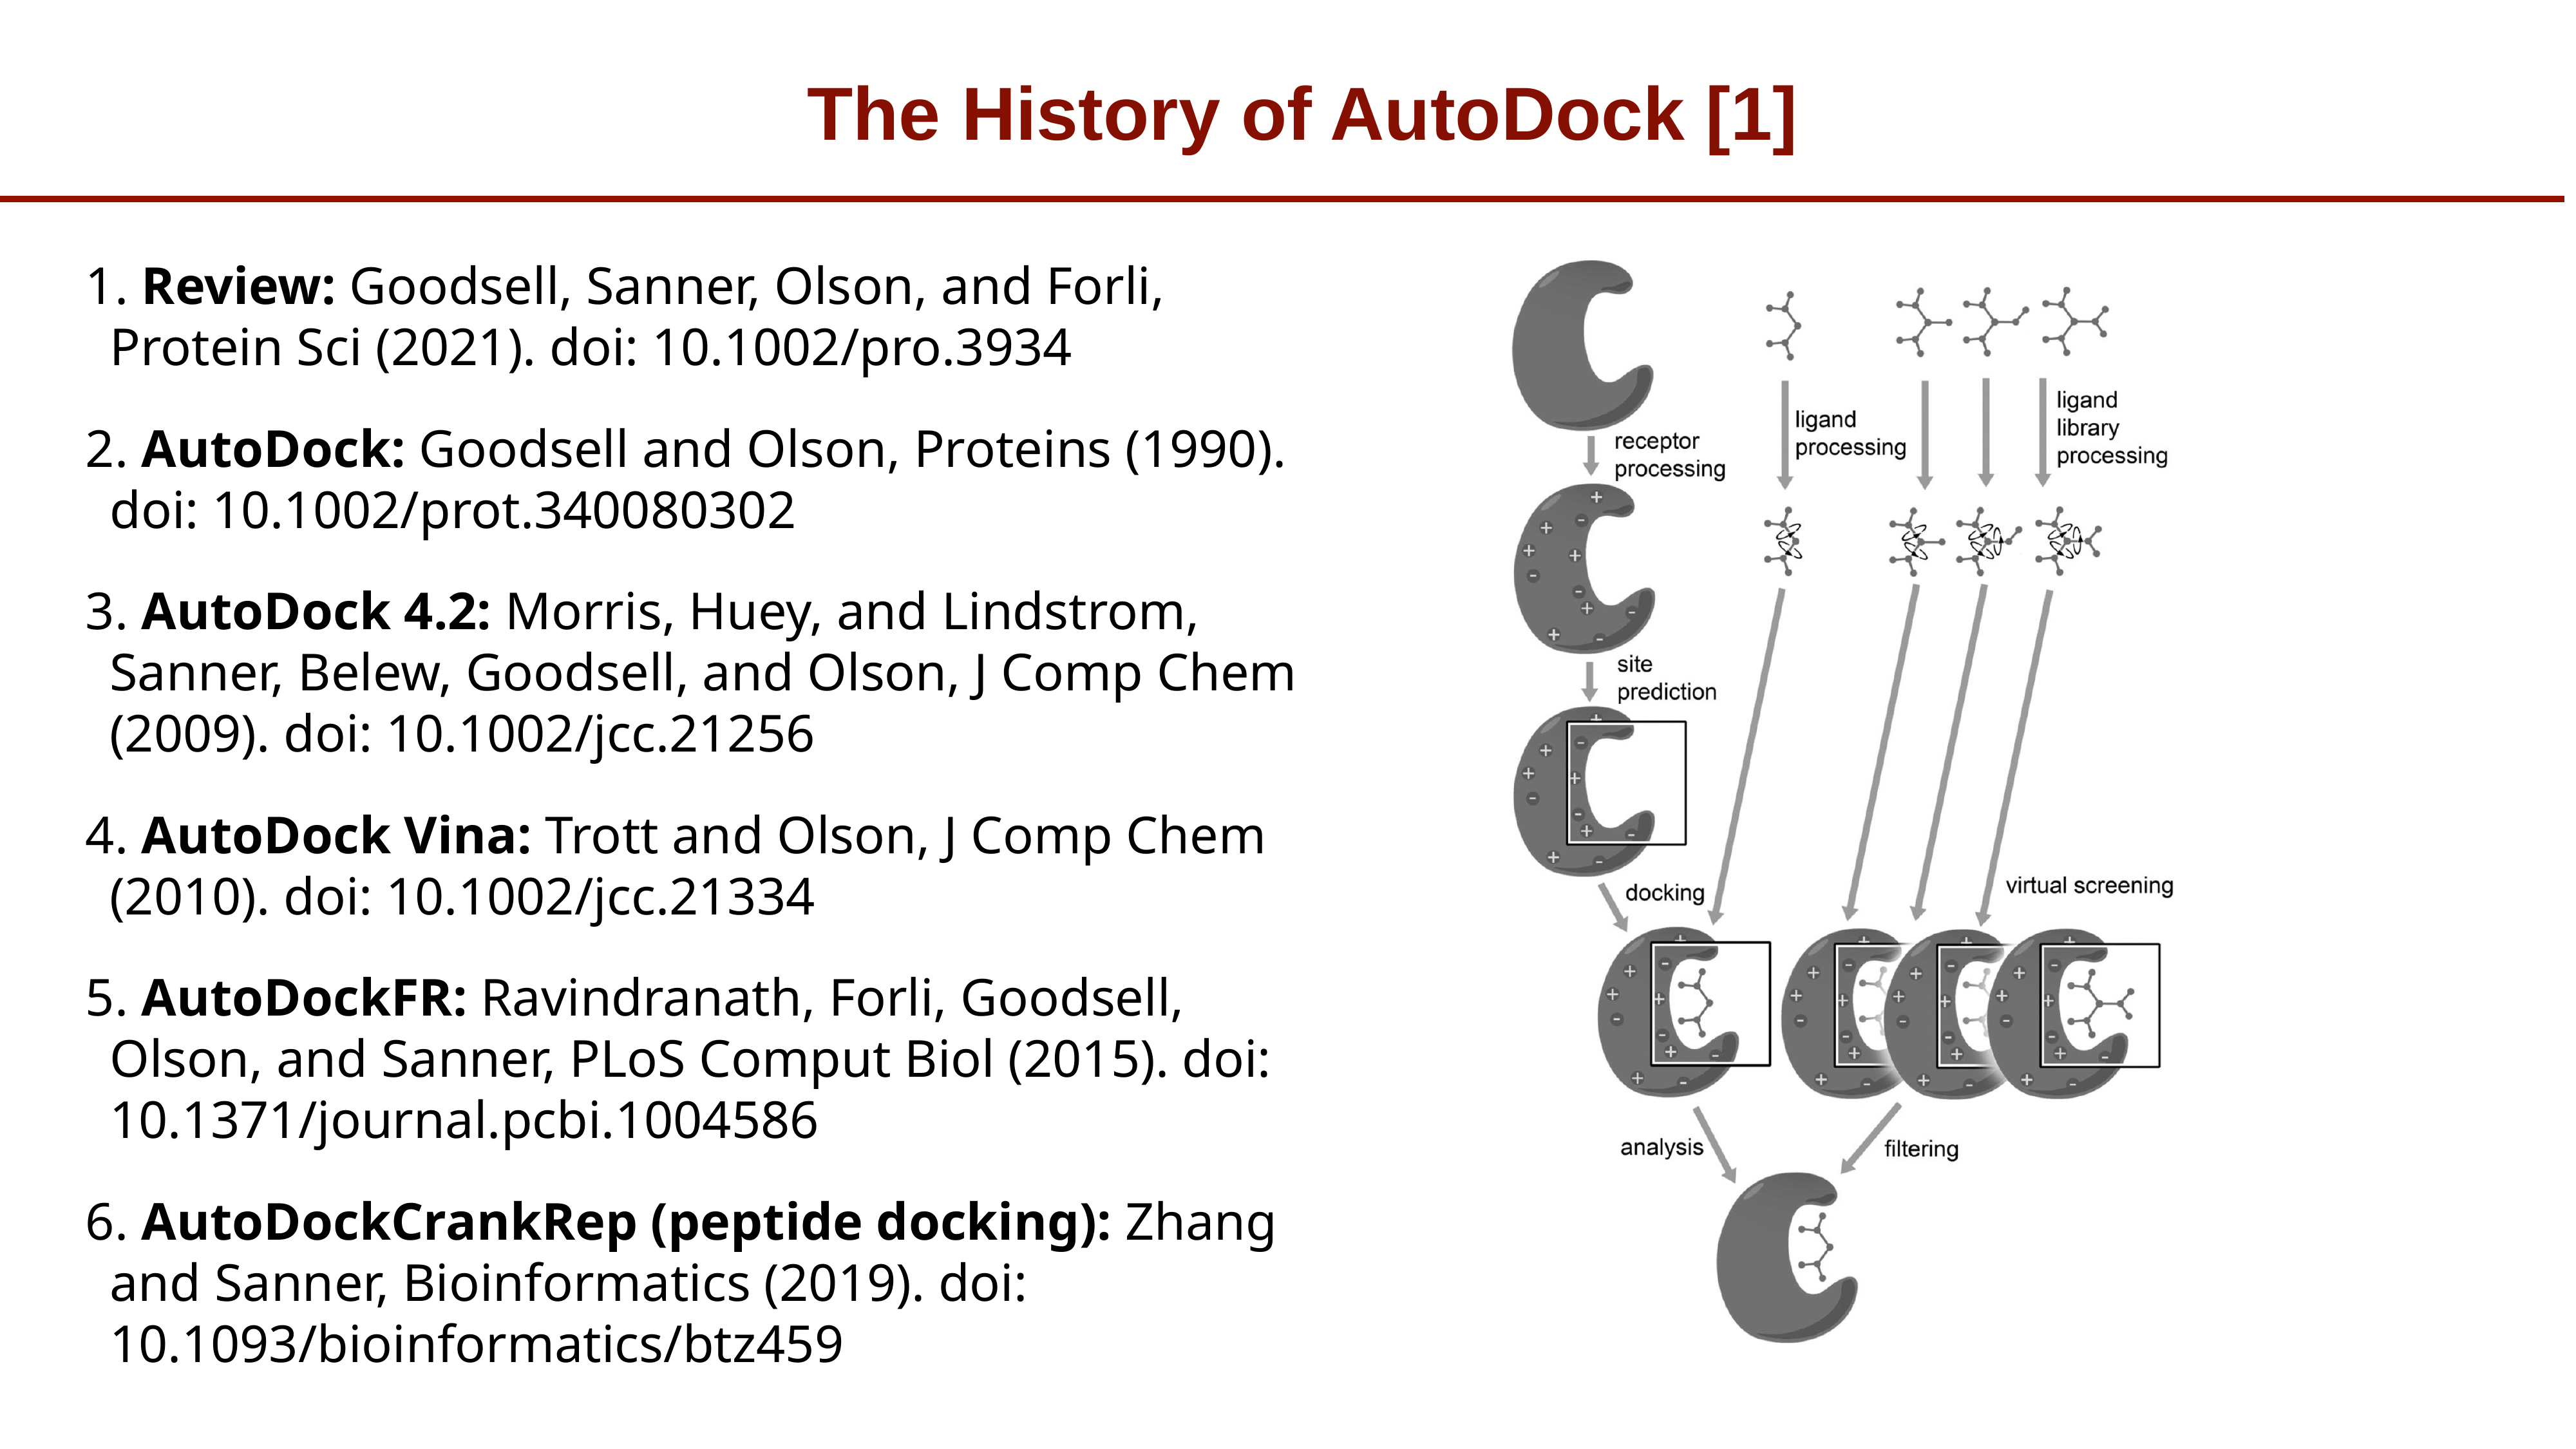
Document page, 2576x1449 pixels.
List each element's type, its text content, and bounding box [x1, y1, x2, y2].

picture [1495, 238, 2208, 1350]
title The History of AutoDock [1] [478, 41, 2128, 180]
list Review: Goodsell, Sanner, Olson, and Forli, Protein Sci (2021). doi: 10.1002/pro.3934 AutoDock: Goodsell and Olson, Proteins (1990). doi: 10.1002/prot.340080302 AutoDock 4.2: Morris, Huey, and Lindstrom, Sanner, Belew, Goodsell, and Olson, J Comp Chem (2009). doi: 10.1002/jcc.21256 AutoDock Vina: Trott and Olson, J Comp Chem (2010). doi: 10.1002/jcc.21334 AutoDockFR: Ravindranath, Forli, Goodsell, Olson, and Sanner, PLoS Comput Biol (2015). doi: 10.1371/journal.pcbi.1004586 AutoDockCrankRep (peptide docking): Zhang and Sanner, Bioinformatics (2019). doi: 10.1093/bioinformatics/btz459 [77, 245, 1307, 1410]
